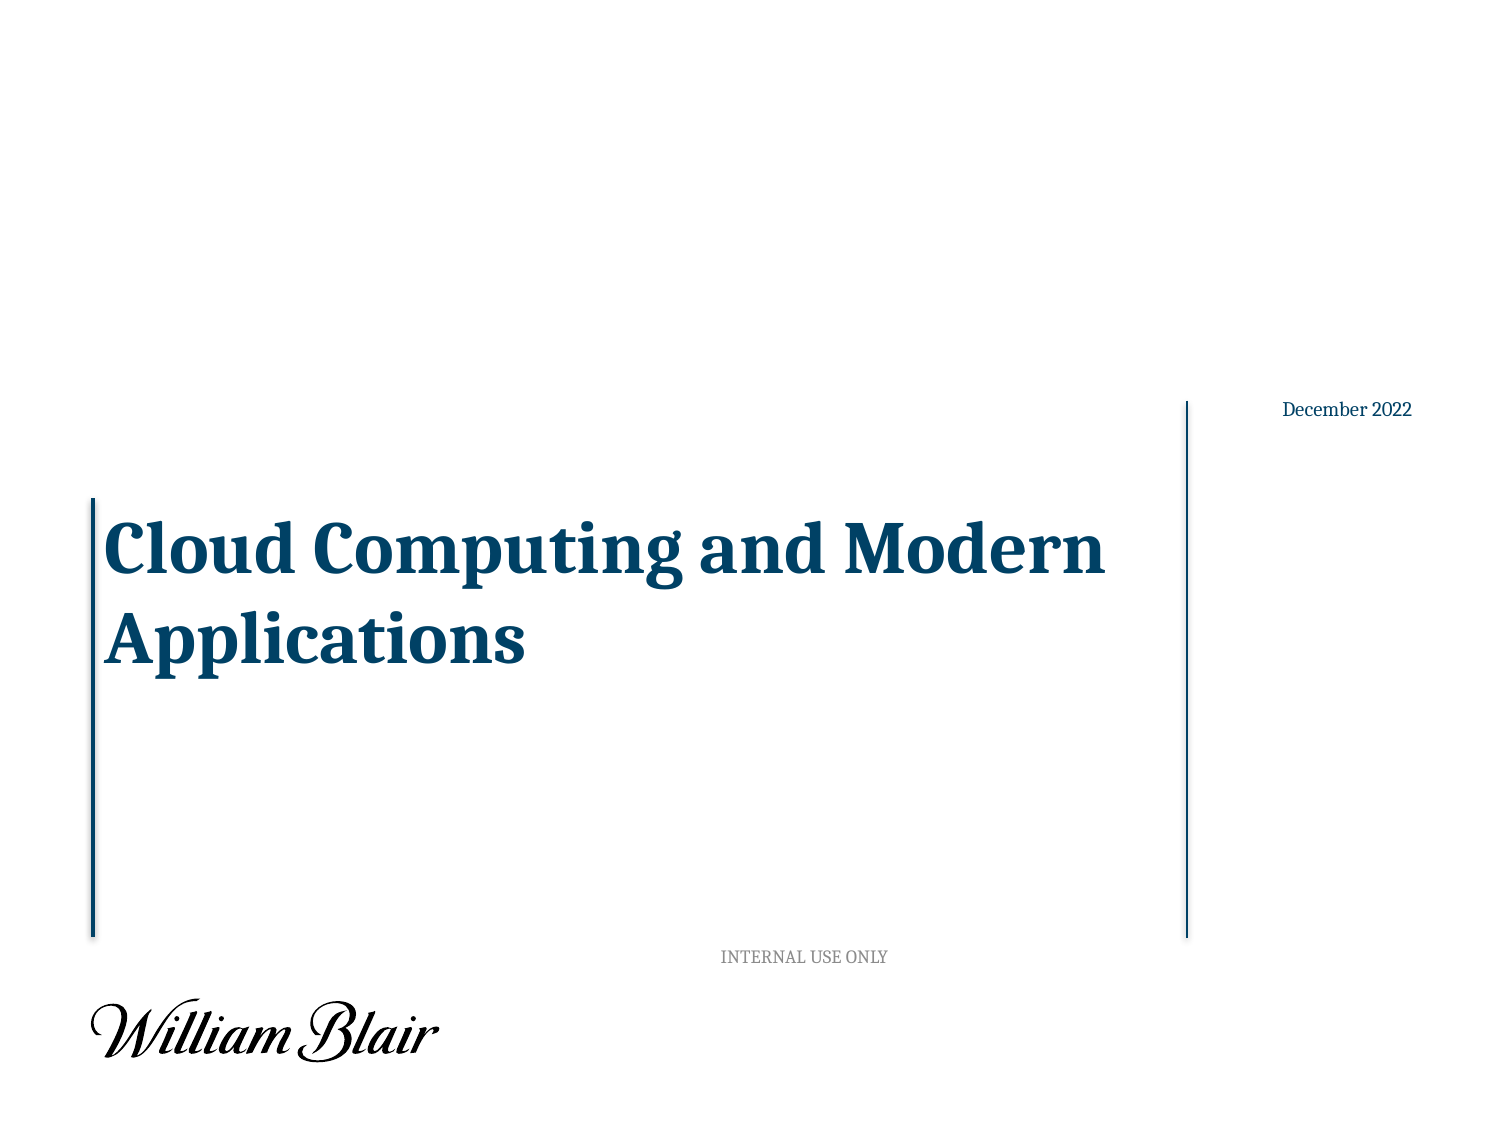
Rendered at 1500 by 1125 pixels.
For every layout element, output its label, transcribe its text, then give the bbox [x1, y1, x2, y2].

subtitle December 2022 [1186, 395, 1413, 498]
footer INTERNAL USE ONLY [569, 936, 1040, 975]
title Cloud Computing and Modern Applications [90, 498, 1187, 803]
